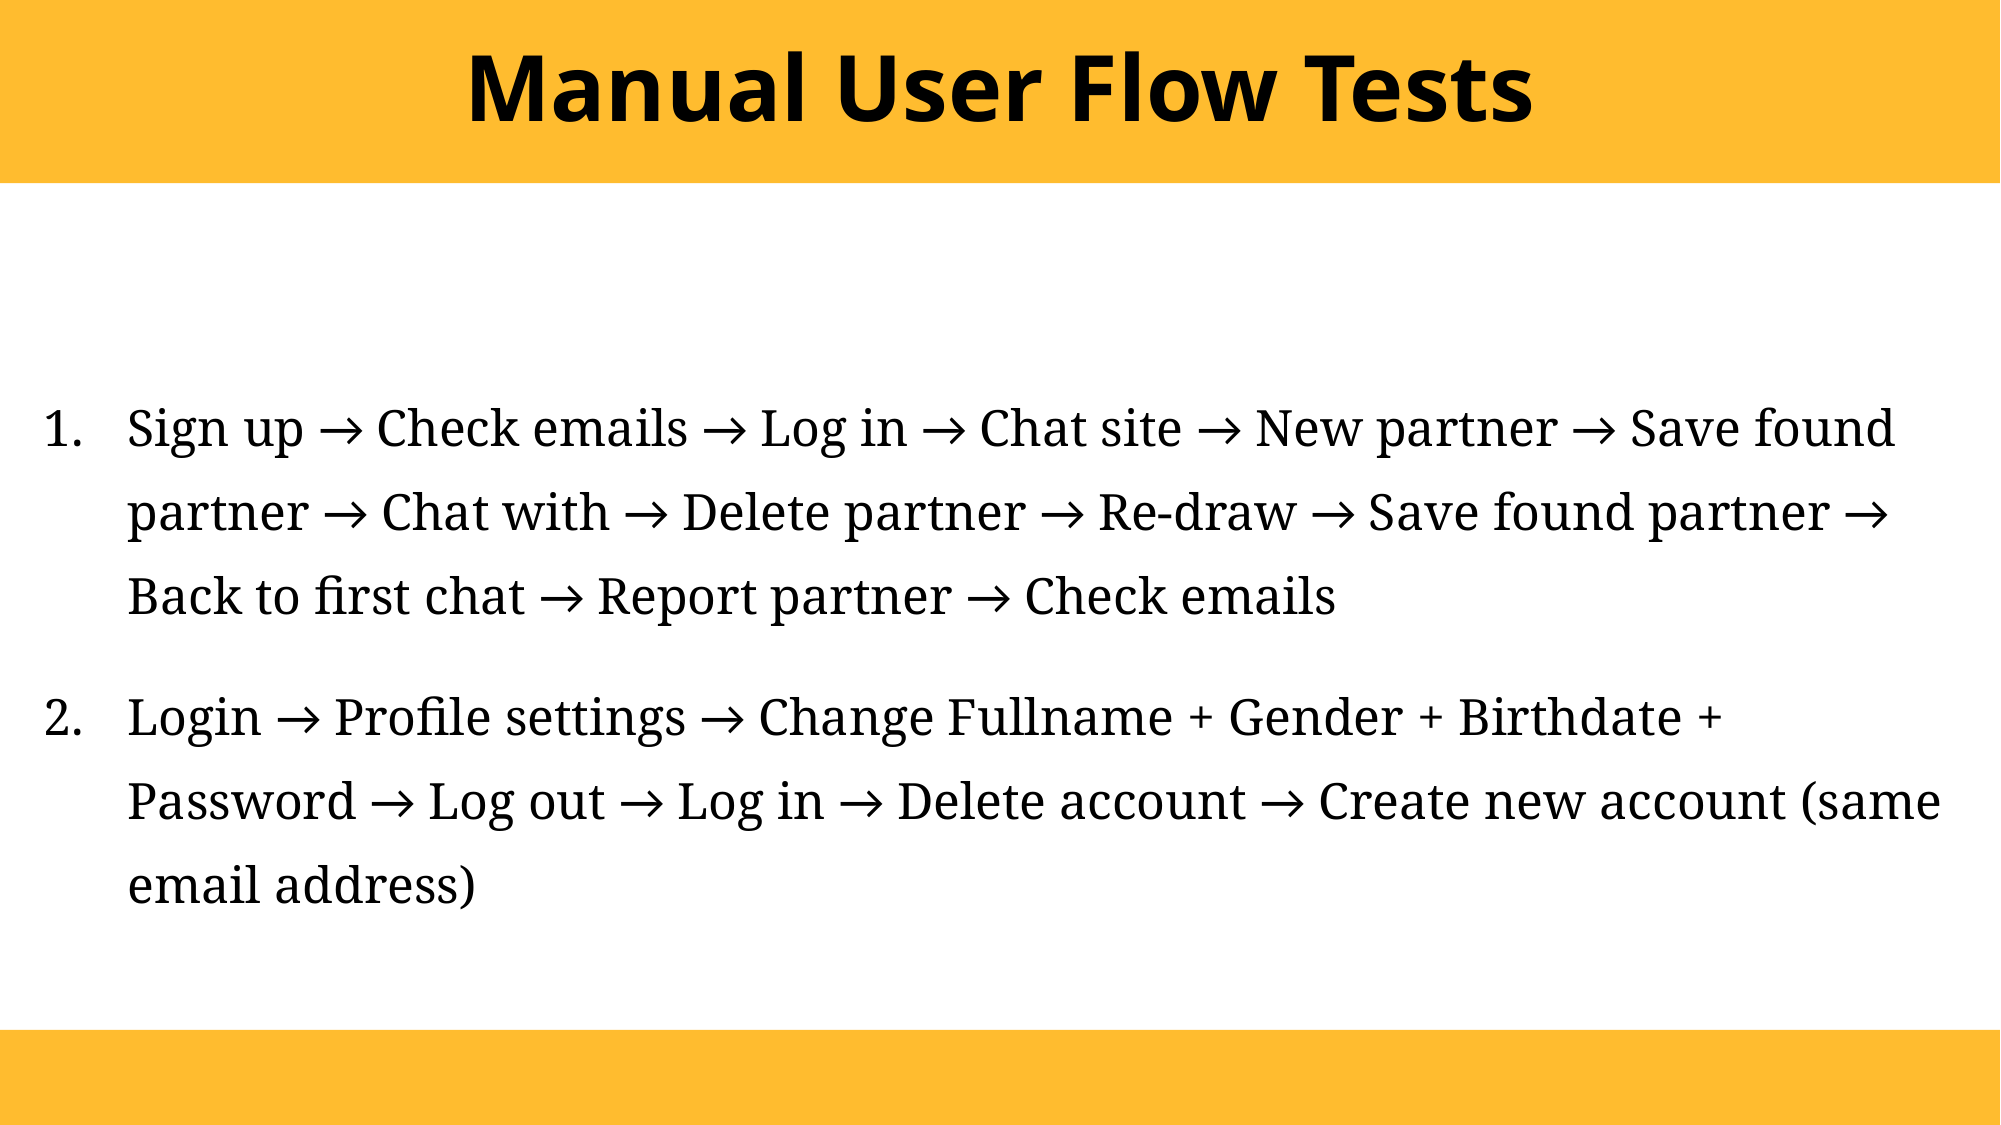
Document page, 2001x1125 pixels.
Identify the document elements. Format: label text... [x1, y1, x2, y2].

text_box [0, 1029, 2000, 1125]
list Sign up → Check emails → Log in → Chat site → New partner → Save found partner → Chat with → Delete partner → Re-draw → Save found partner → Back to first chat → Report partner → Check emails Login → Profile settings → Change Fullname + Gender + Birthdate + Password → Log out → Log in → Delete account → Create new account (same email address) [28, 364, 1972, 827]
title Manual User Flow Tests [137, 10, 1863, 173]
text_box [0, 0, 2000, 184]
